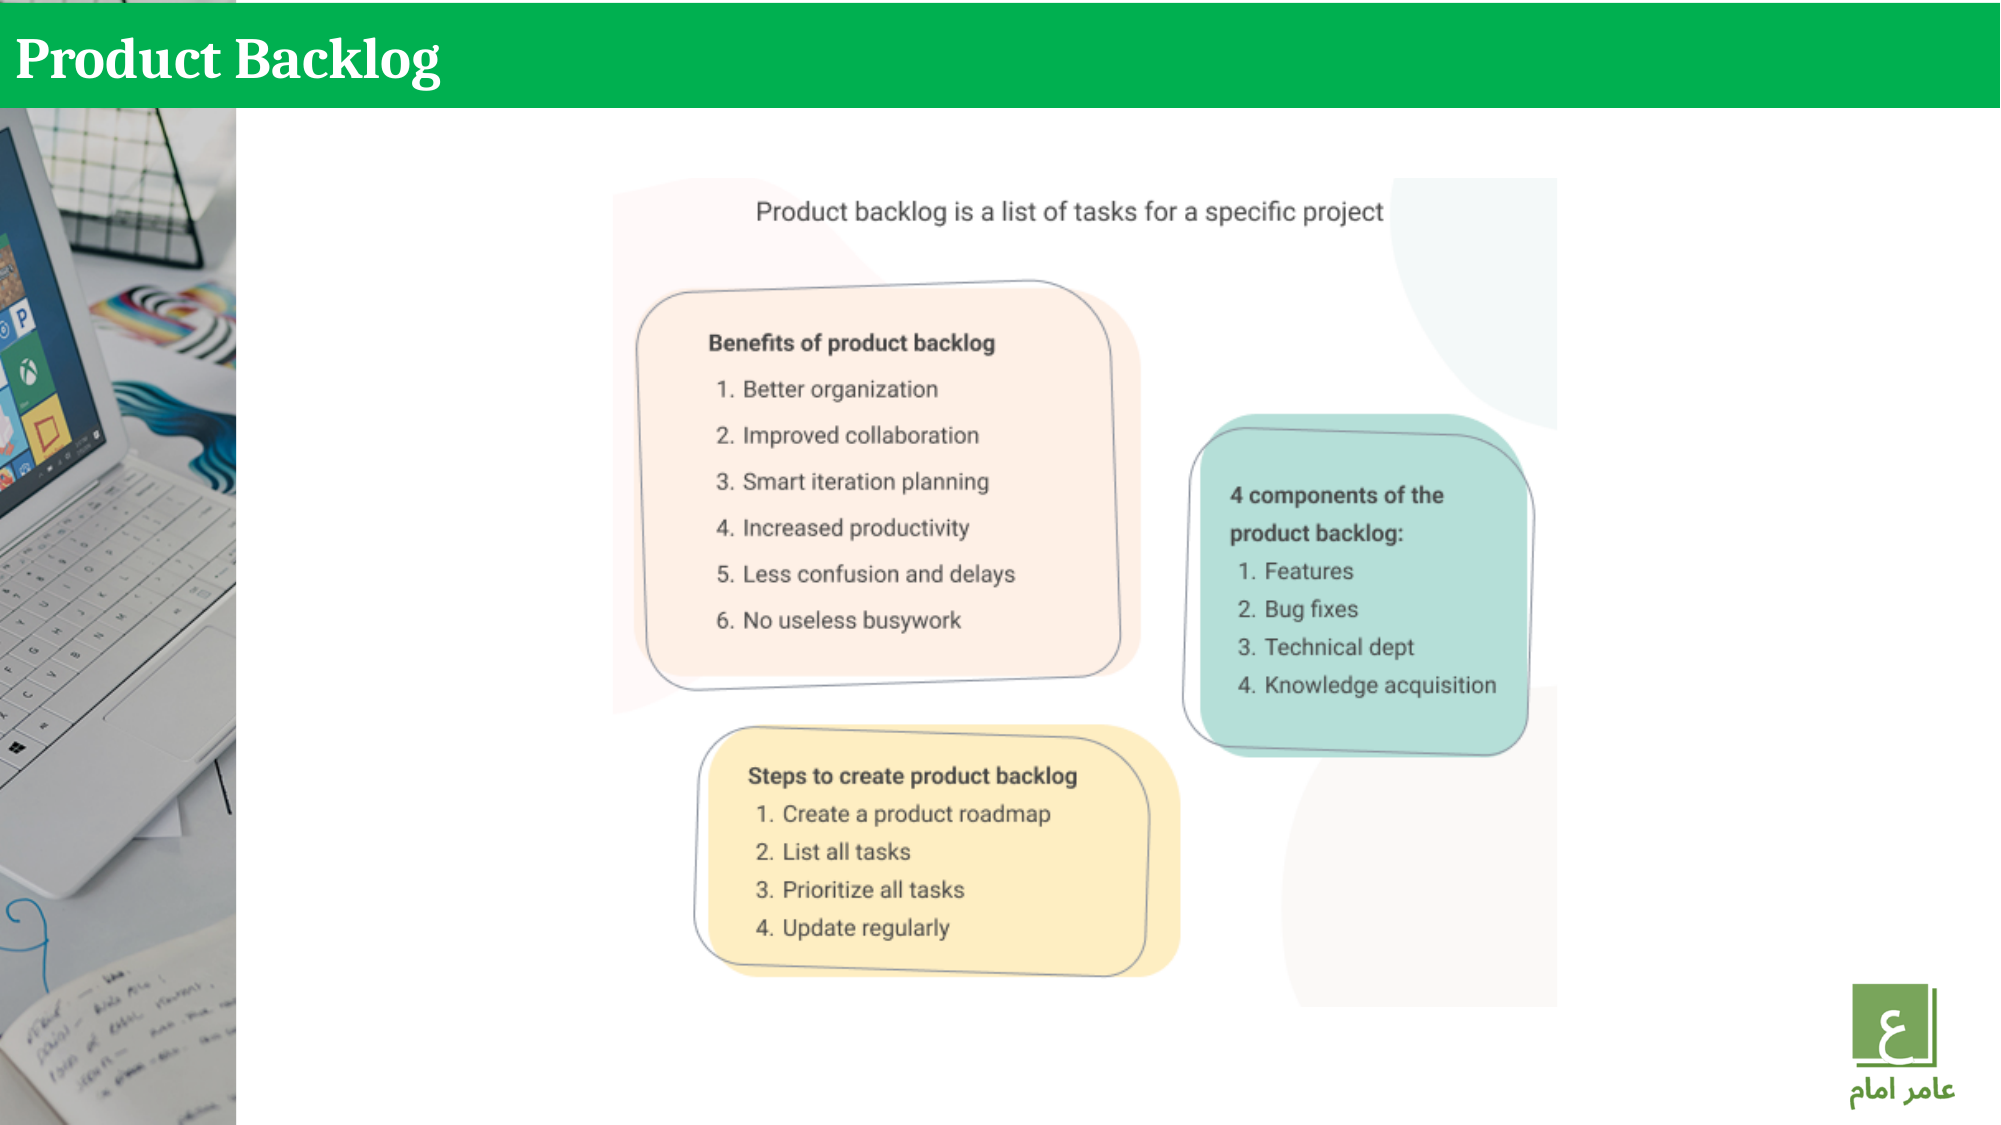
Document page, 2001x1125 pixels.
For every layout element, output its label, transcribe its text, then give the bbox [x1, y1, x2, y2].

title Product Backlog [0, 2, 2000, 108]
picture [612, 178, 1558, 1007]
picture [0, 108, 237, 1125]
picture [1819, 960, 1975, 1125]
